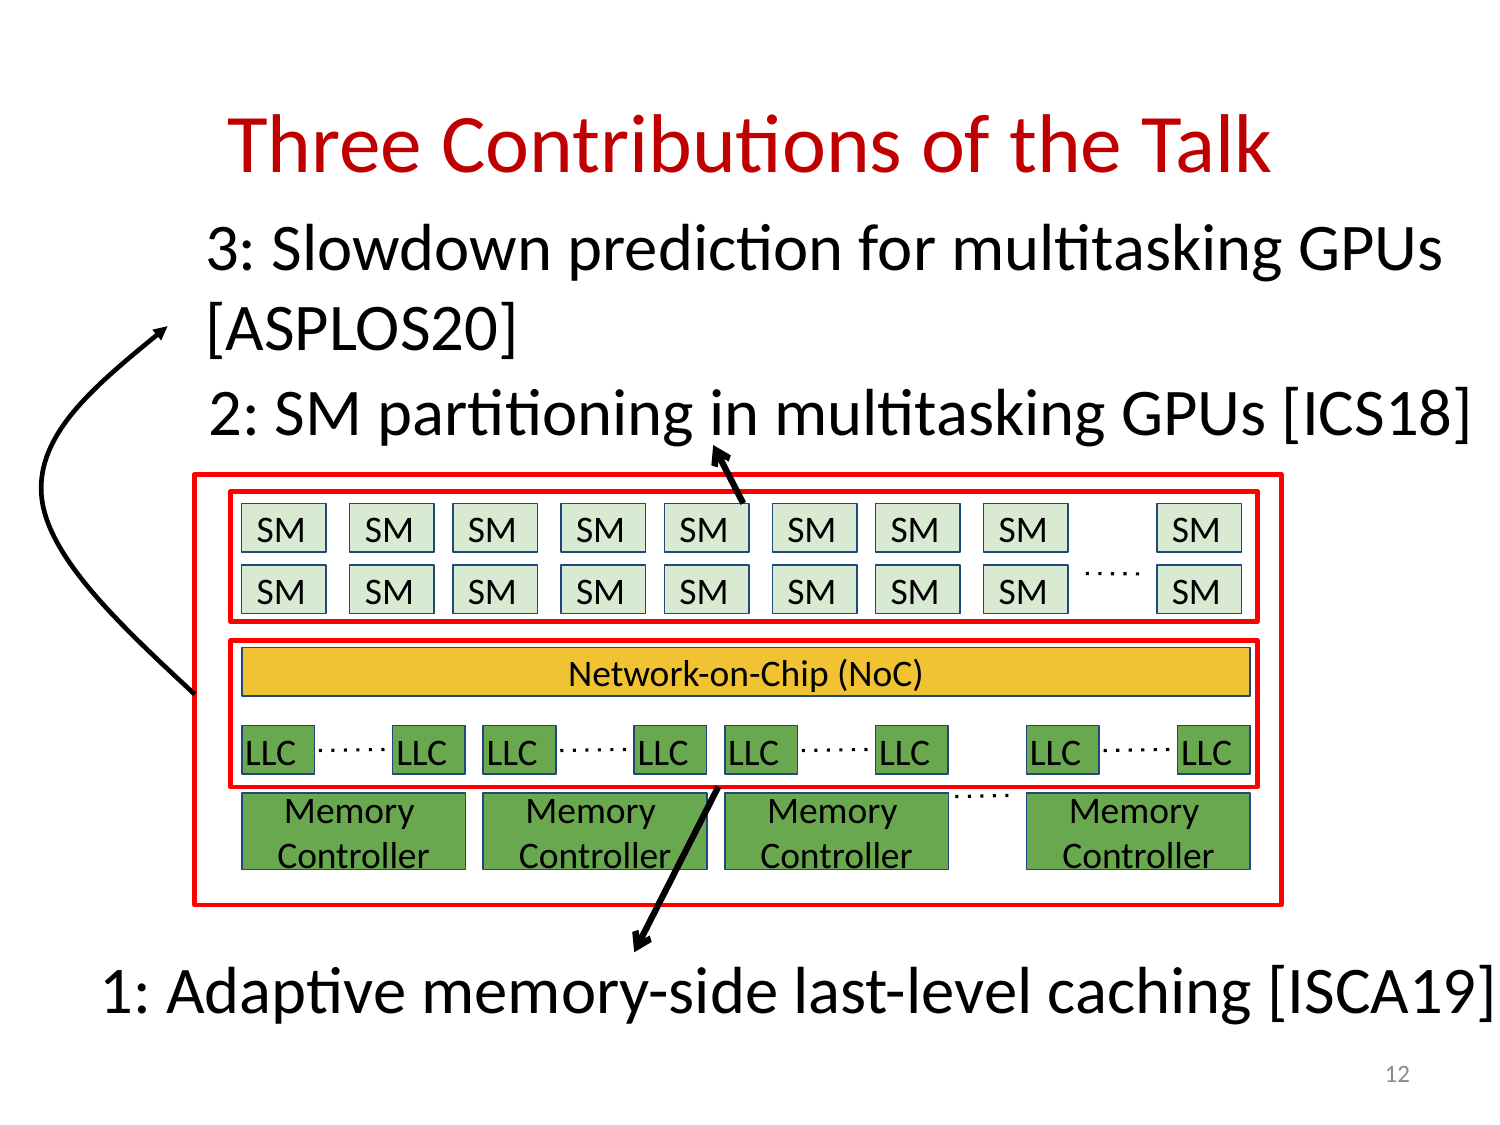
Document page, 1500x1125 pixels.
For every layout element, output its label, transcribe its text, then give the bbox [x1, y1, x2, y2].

text_box 2: SM partitioning in multitasking GPUs [ICS18] [193, 361, 1489, 457]
text_box 1: Adaptive memory-side last-level caching [ISCA19] [84, 939, 1500, 1034]
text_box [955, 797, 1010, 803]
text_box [229, 712, 327, 775]
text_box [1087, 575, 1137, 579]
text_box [863, 712, 960, 775]
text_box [471, 712, 568, 775]
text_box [719, 712, 810, 775]
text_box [1165, 712, 1262, 775]
title Three Contributions of the Talk [75, 45, 1425, 233]
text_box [380, 712, 470, 775]
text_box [1014, 712, 1111, 775]
text_box [40, 326, 196, 695]
text_box [193, 472, 1284, 907]
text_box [622, 712, 719, 775]
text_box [712, 444, 744, 504]
slide_number 12 [1074, 1042, 1425, 1103]
text_box 3: Slowdown prediction for multitasking GPUs [ASPLOS20] [190, 196, 1460, 371]
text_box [633, 786, 719, 953]
